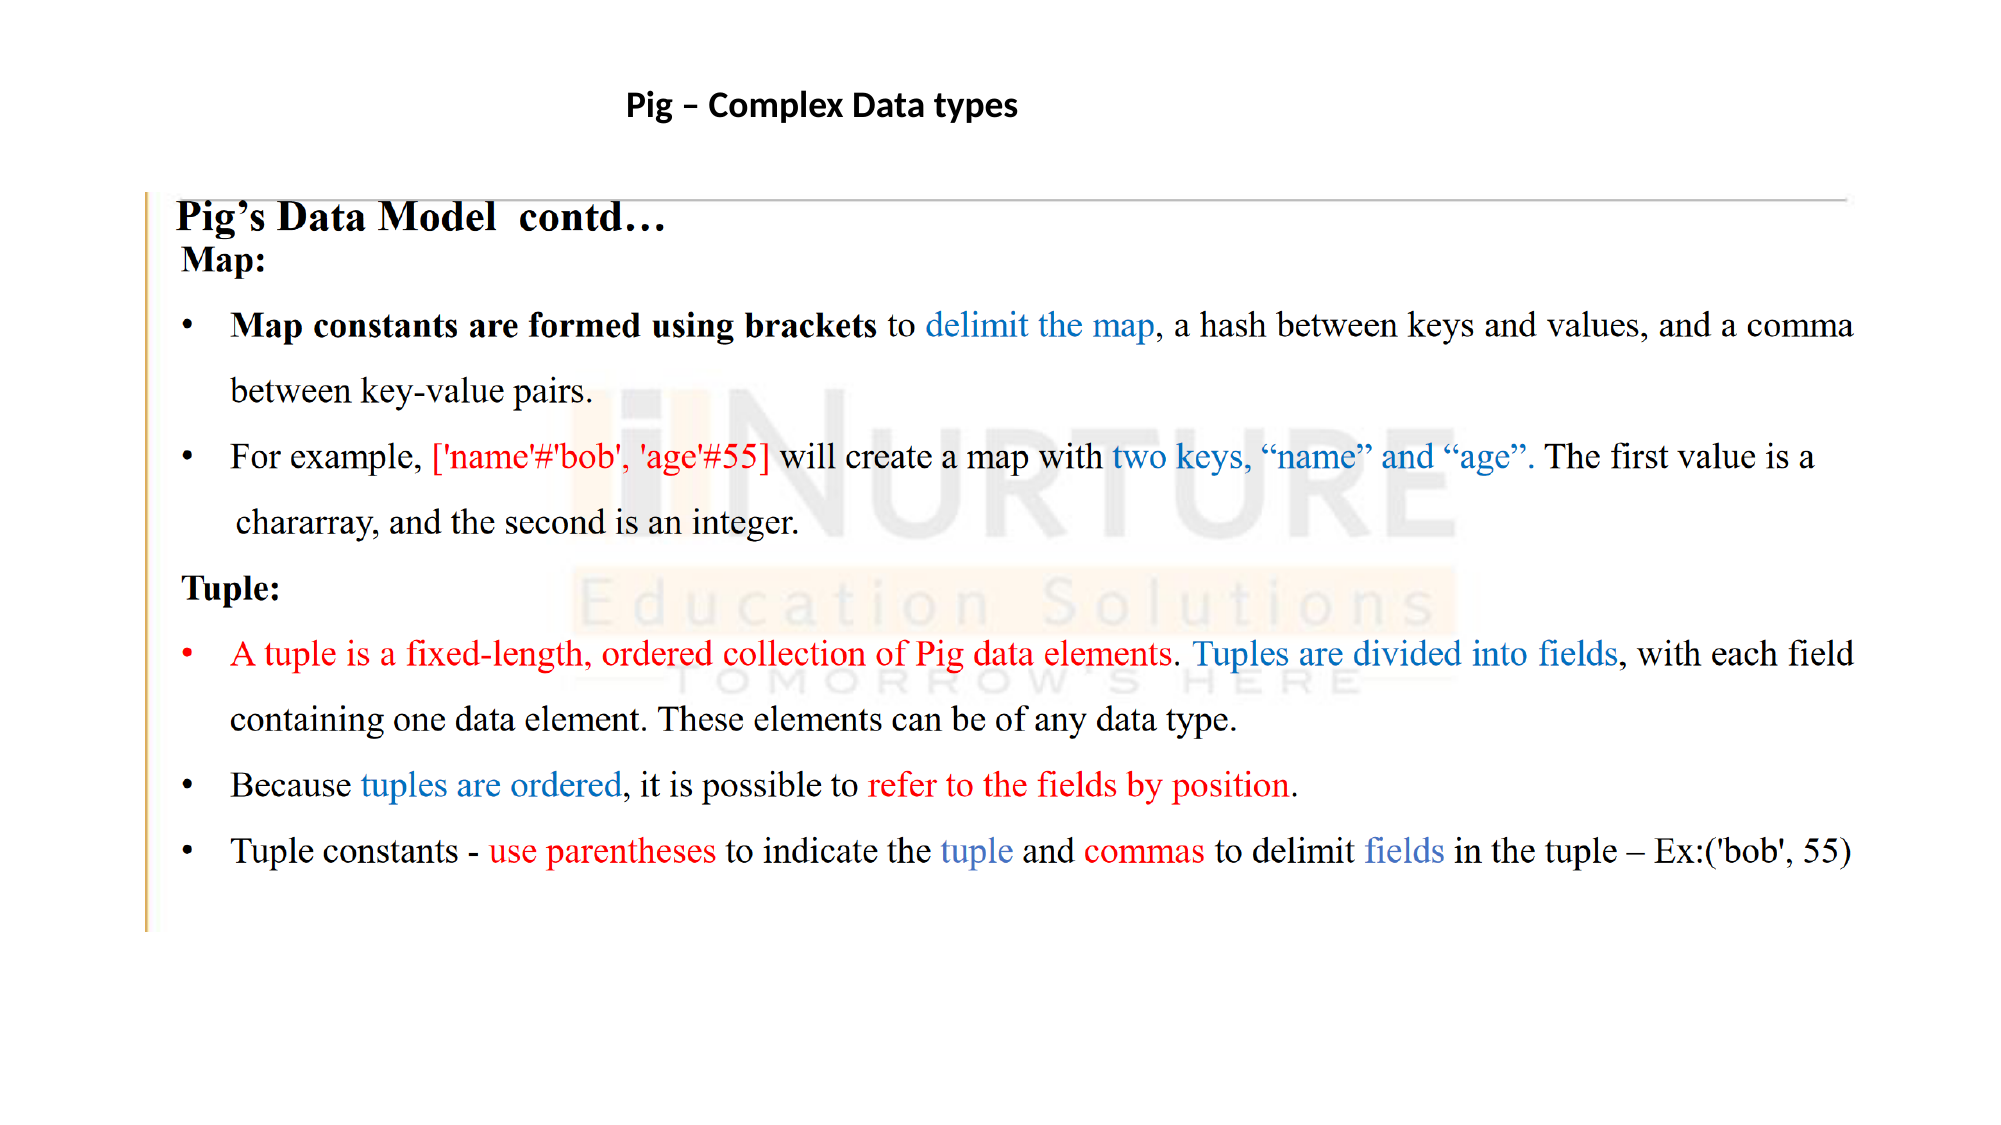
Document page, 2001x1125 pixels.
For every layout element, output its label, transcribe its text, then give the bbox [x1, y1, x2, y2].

picture [145, 192, 1855, 933]
text_box Pig – Complex Data types [611, 72, 1281, 133]
